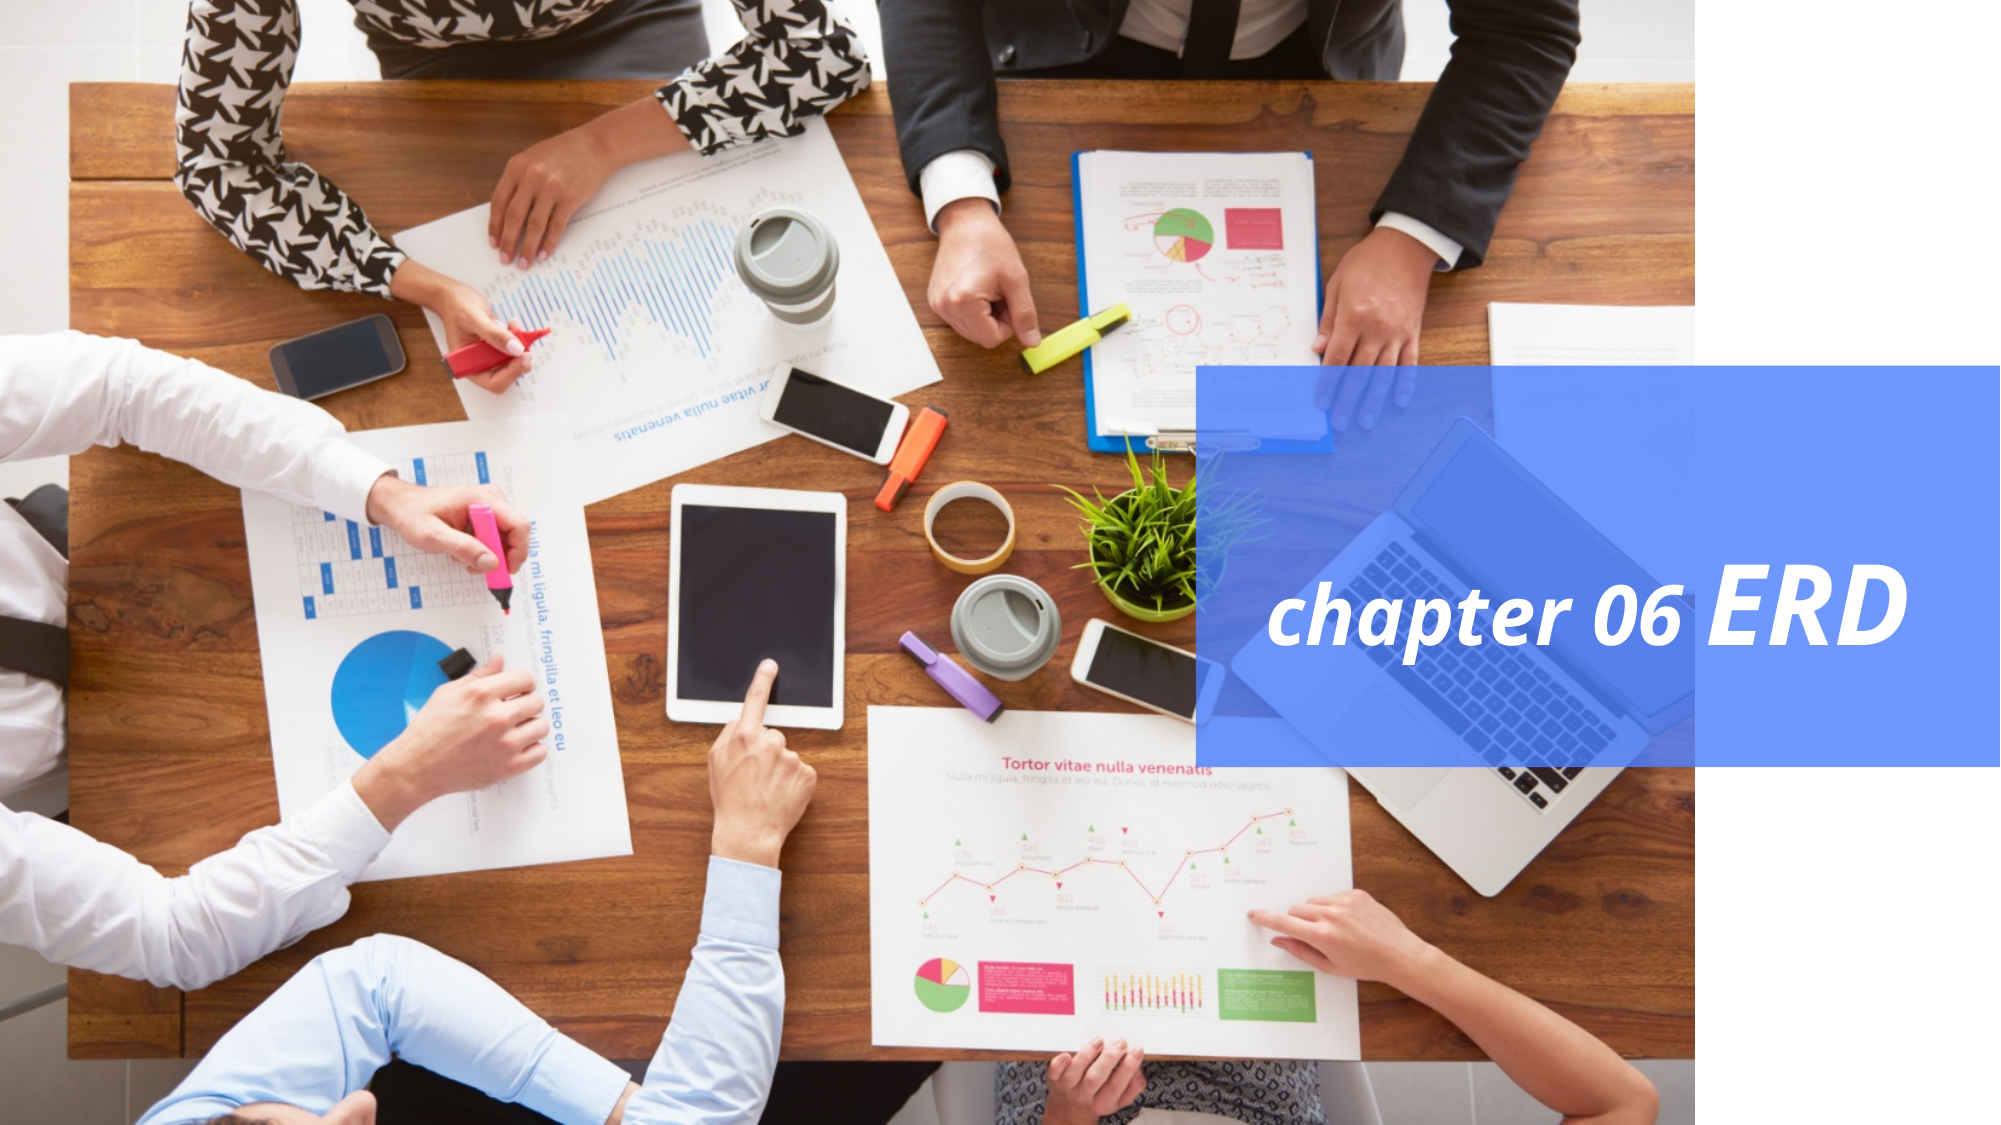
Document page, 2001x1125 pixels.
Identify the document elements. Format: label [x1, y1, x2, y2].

text_box [1695, 365, 2000, 768]
picture [0, 0, 1695, 1125]
